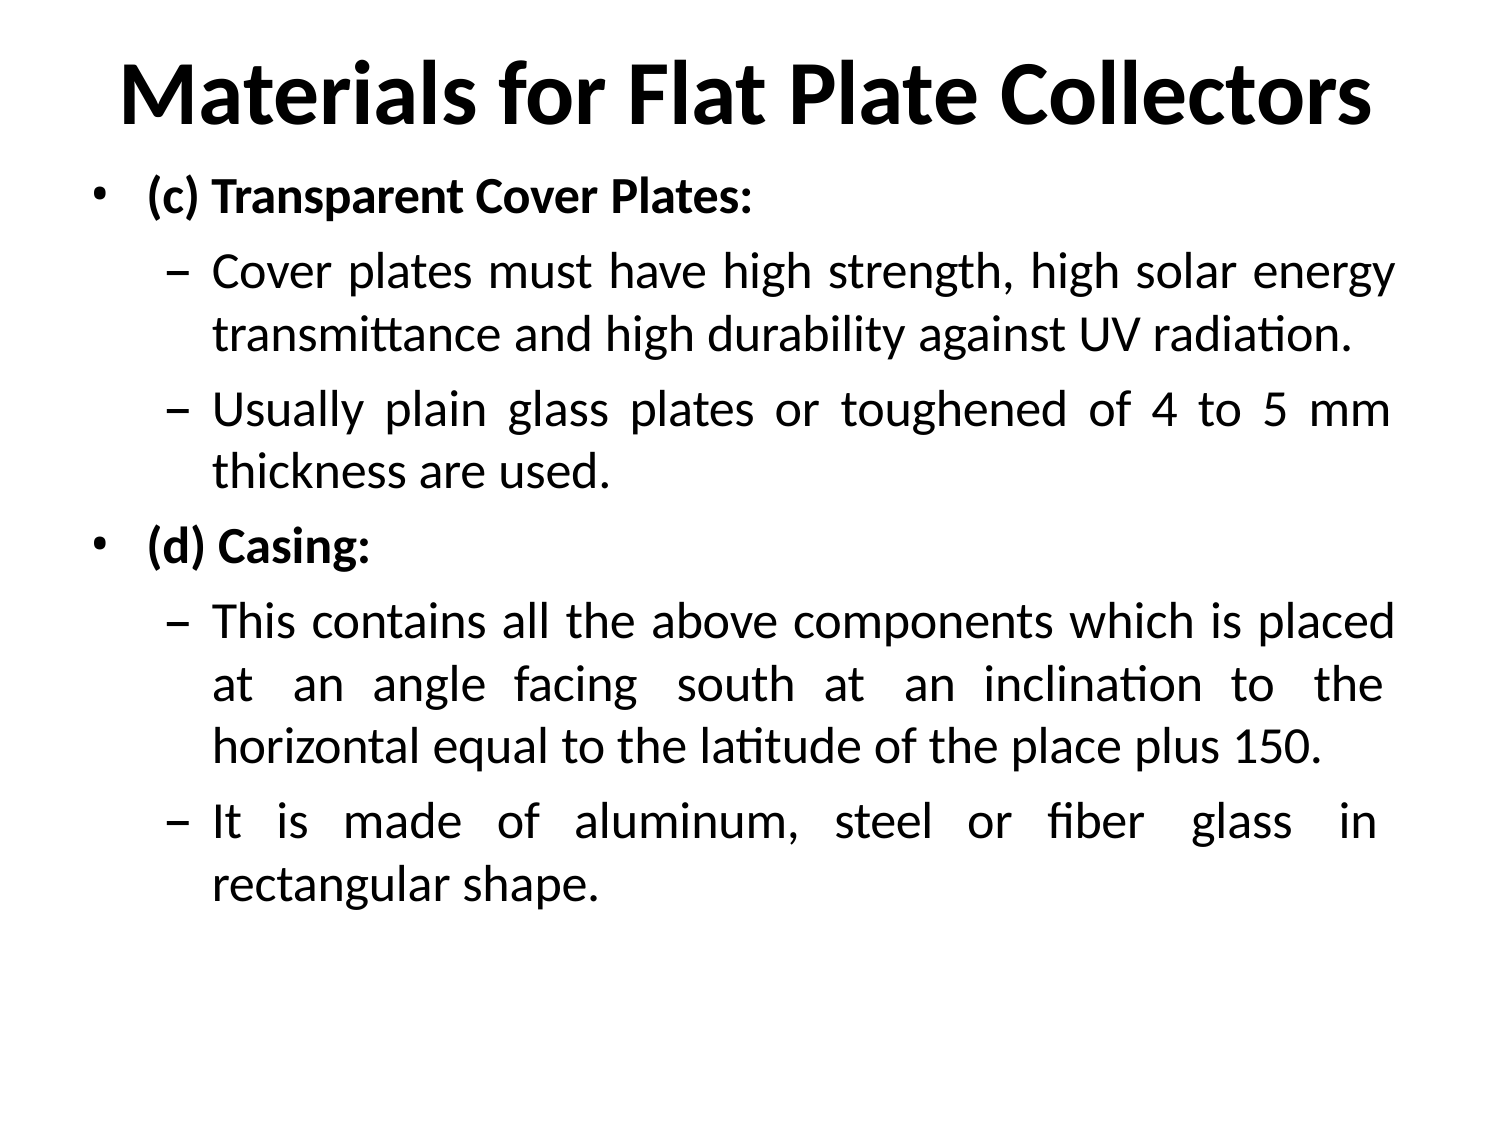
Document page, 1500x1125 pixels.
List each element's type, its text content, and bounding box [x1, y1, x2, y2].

text_box (c) Transparent Cover Plates: Cover plates must have high strength, high solar energy transmittance and high durability against UV radiation. Usually plain glass plates or toughened of 4 to 5 mm thickness are used. (d) Casing: This contains all the above components which is placed at an angle facing south at an inclination to the horizontal equal to the latitude of the place plus 150. It is made of aluminum, steel or fiber glass in rectangular shape. [87, 147, 1413, 912]
title Materials for Flat Plate Collectors [116, 30, 1384, 221]
